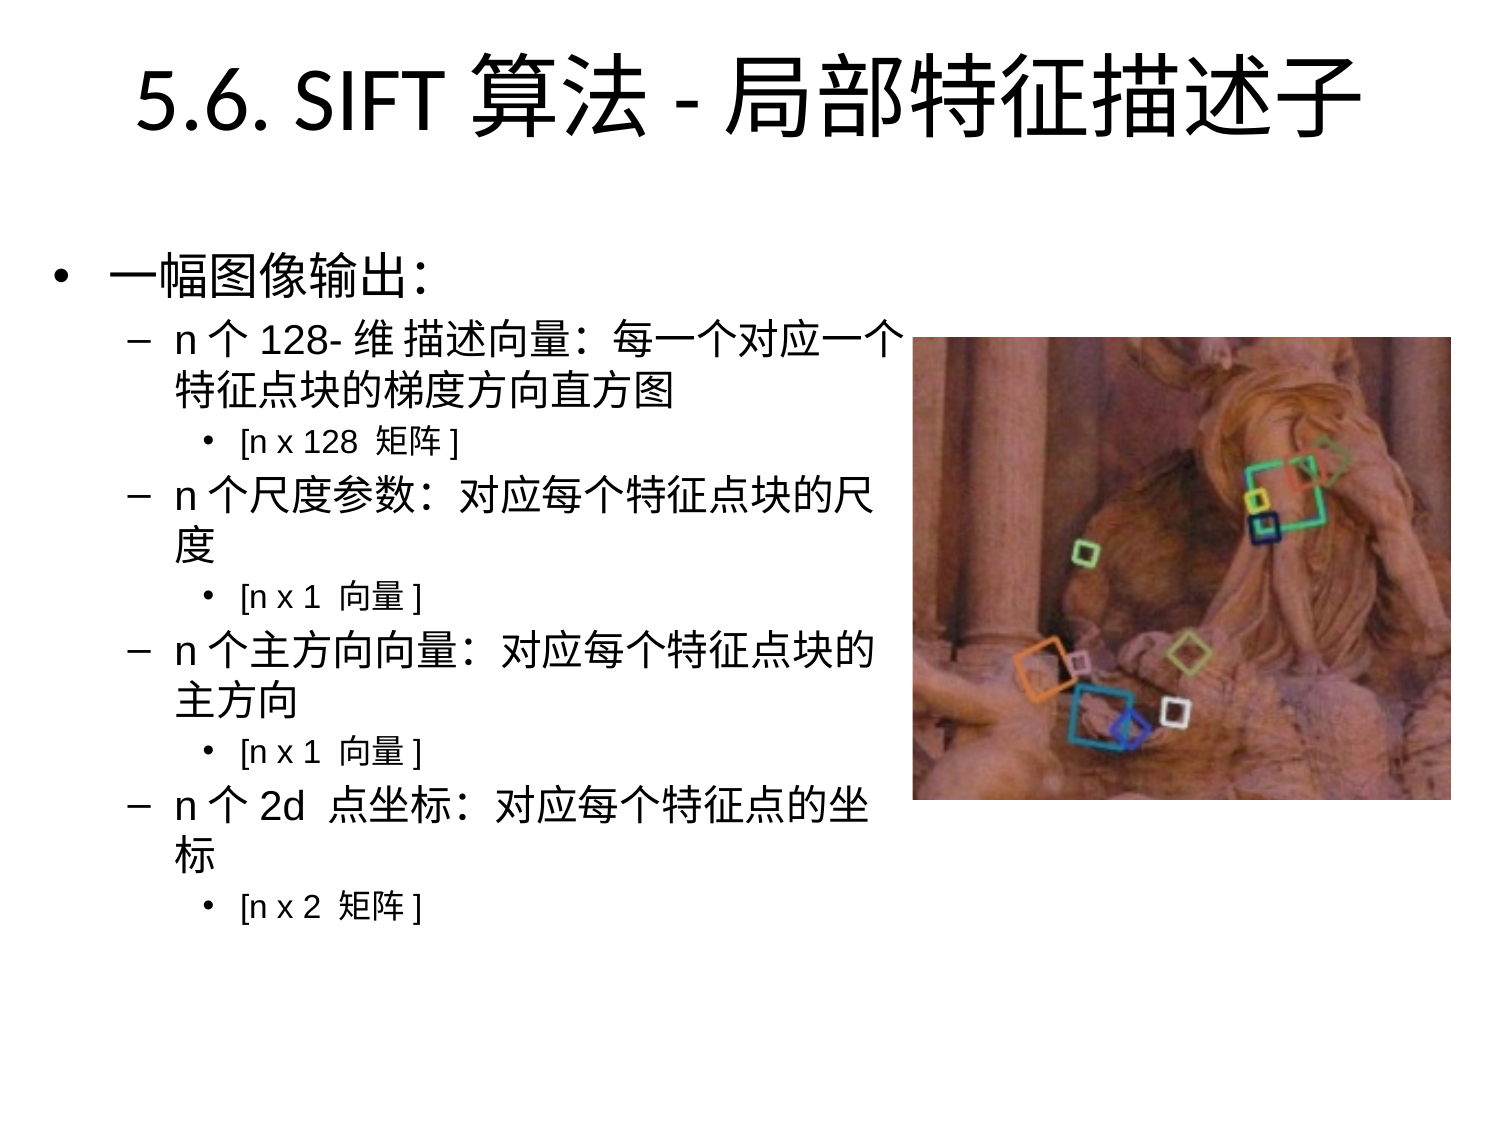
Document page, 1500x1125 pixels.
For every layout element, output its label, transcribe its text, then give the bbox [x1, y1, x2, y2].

picture [912, 337, 1452, 801]
list 一幅图像输出： n个128-维 描述向量：每一个对应一个特征点块的梯度方向直方图 [n x 128 矩阵] n个尺度参数：对应每个特征点块的尺度 [n x 1 向量] n个主方向向量：对应每个特征点块的主方向 [n x 1 向量] n个2d 点坐标：对应每个特征点的坐标 [n x 2 矩阵] [37, 237, 925, 980]
title 5.6. SIFT算法-局部特征描述子 [75, 0, 1425, 188]
